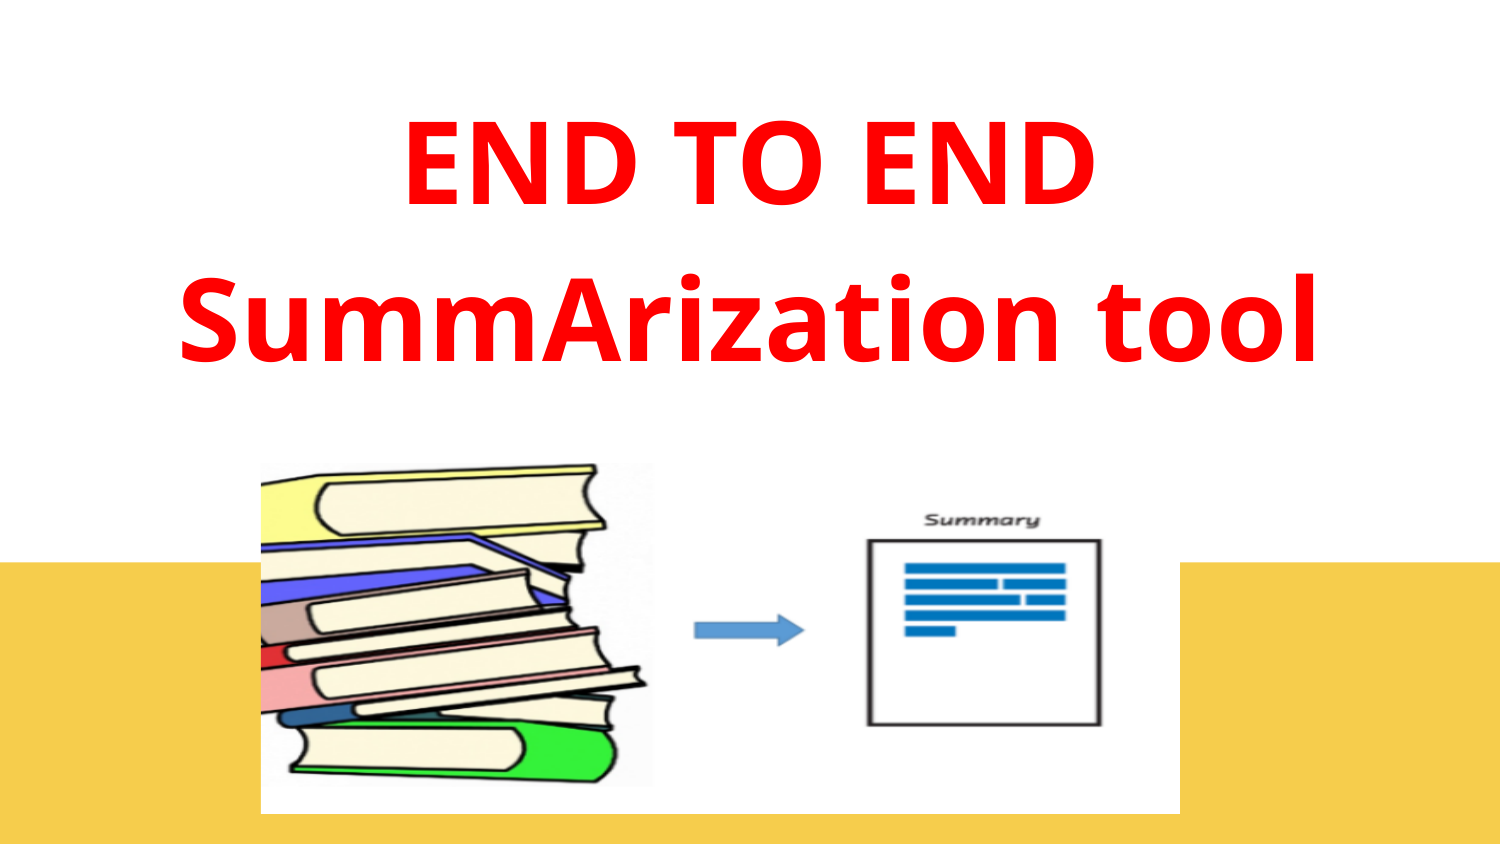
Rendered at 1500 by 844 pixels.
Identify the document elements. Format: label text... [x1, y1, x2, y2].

picture [260, 463, 1302, 844]
title END TO END SummArization tool [57, 64, 1443, 414]
